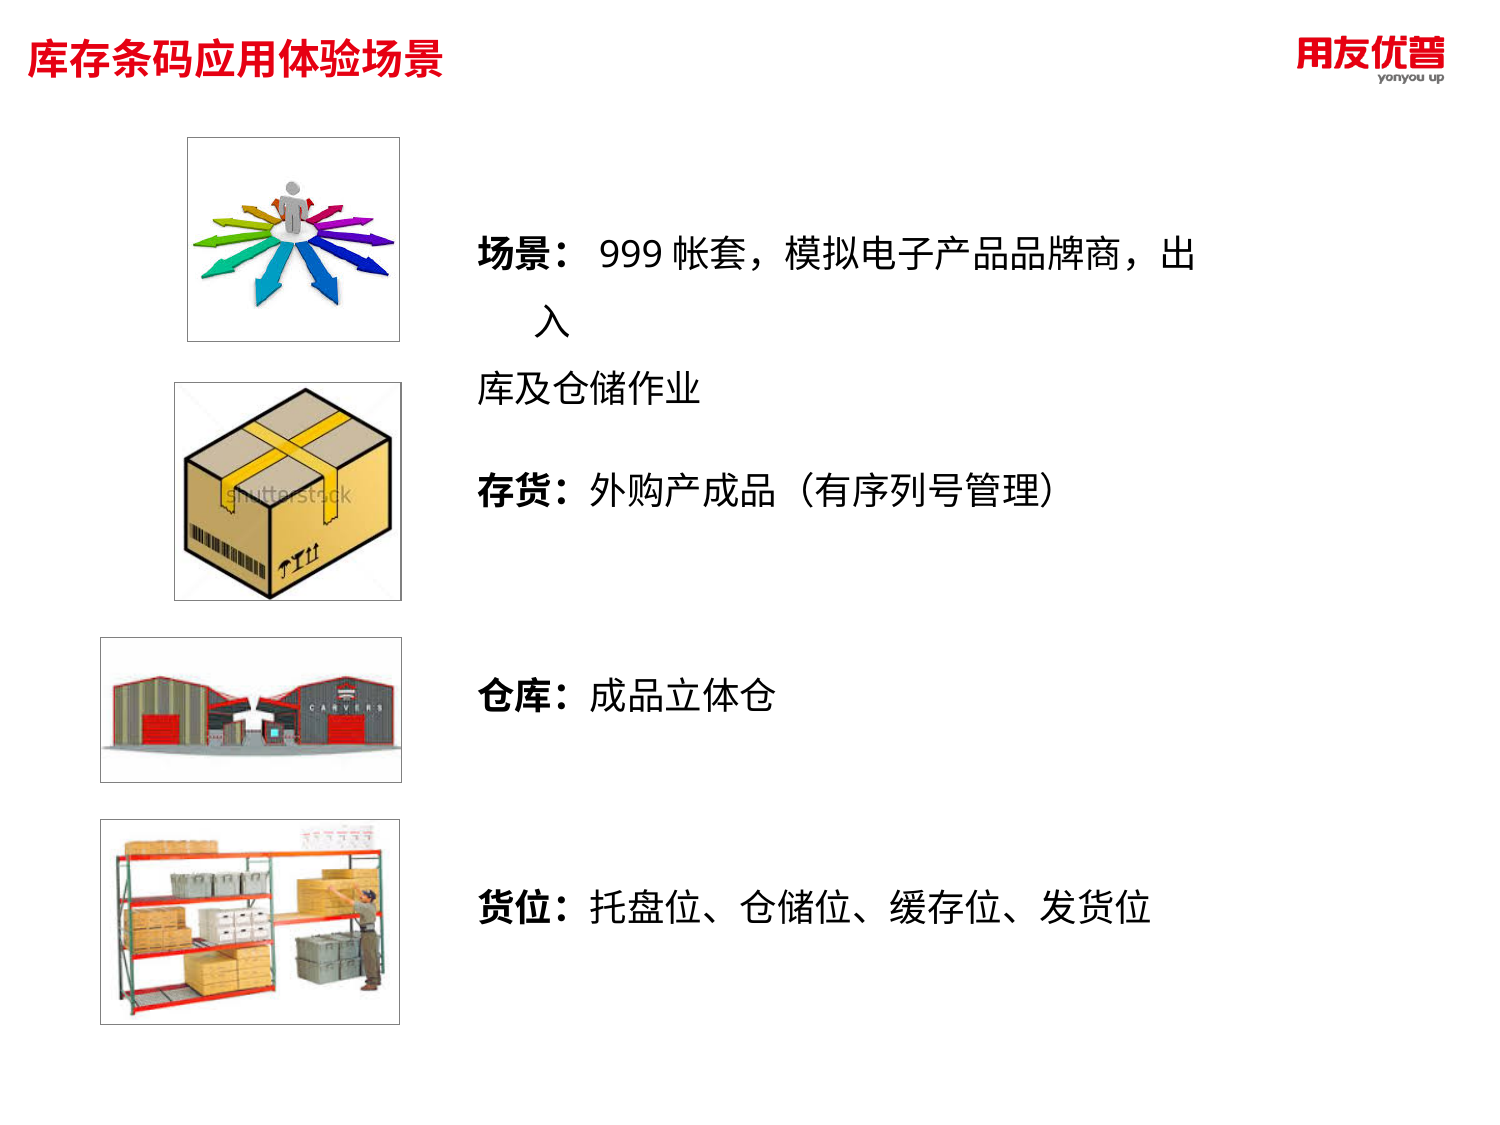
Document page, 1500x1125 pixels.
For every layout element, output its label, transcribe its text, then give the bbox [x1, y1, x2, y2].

text_box 仓库：成品立体仓 [462, 641, 1250, 724]
picture [99, 819, 401, 1026]
text_box 存货：外购产成品（有序列号管理） [462, 437, 1250, 520]
picture [99, 637, 402, 784]
text_box 库存条码应用体验场景 [12, 23, 1225, 93]
picture [1279, 24, 1463, 95]
text_box 货位：托盘位、仓储位、缓存位、发货位 [462, 854, 1250, 937]
text_box 场景：999帐套，模拟电子产品品牌商，出入 库及仓储作业 [462, 200, 1238, 418]
picture [187, 137, 401, 342]
picture [174, 383, 401, 601]
